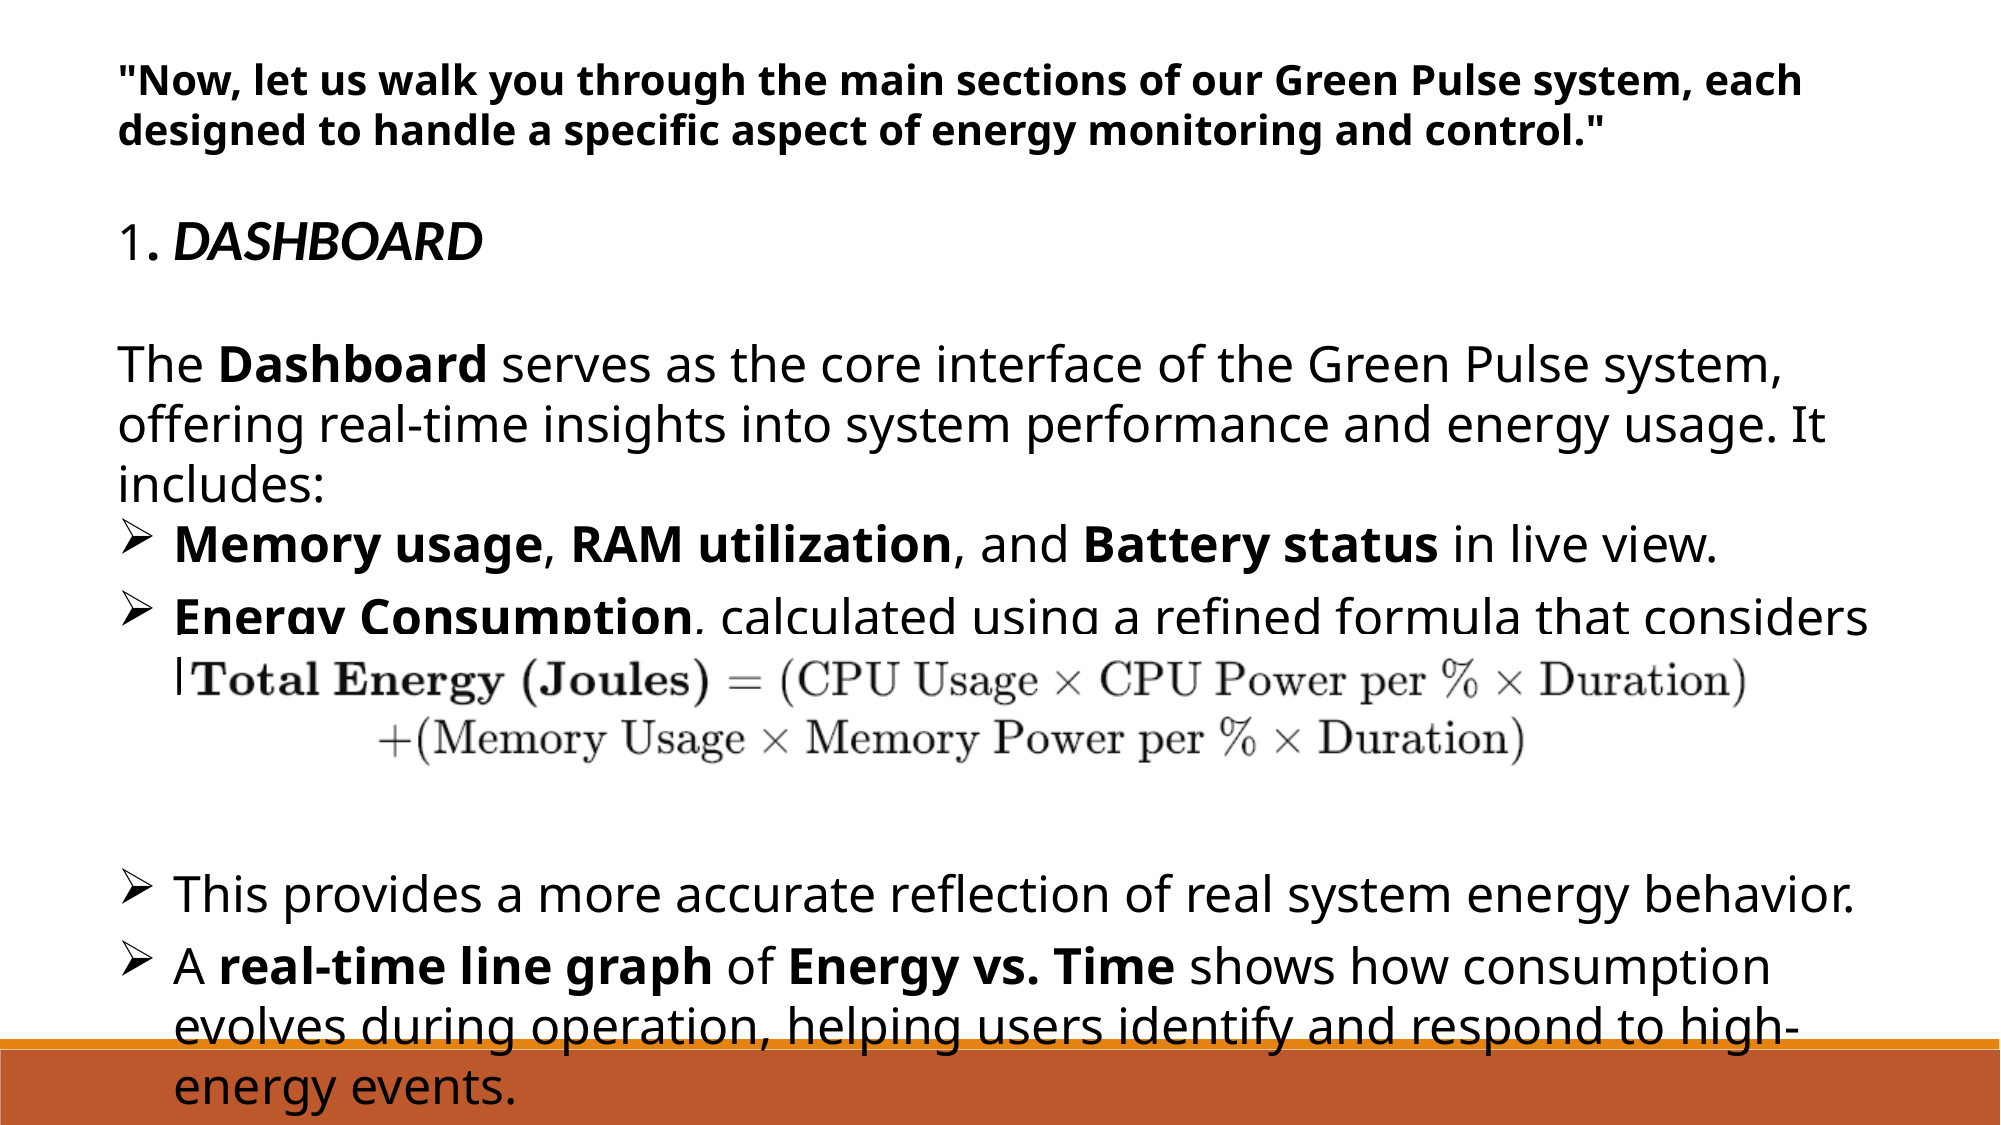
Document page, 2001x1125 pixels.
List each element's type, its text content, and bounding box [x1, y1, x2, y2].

picture [180, 634, 1759, 778]
text_box "Now, let us walk you through the main sections of our Green Pulse system, each designed to handle a specific aspect of energy monitoring and control." [102, 46, 1898, 135]
text_box 1. DASHBOARD The Dashboard serves as the core interface of the Green Pulse system, offering real-time insights into system performance and energy usage. It includes: Memory usage, RAM utilization, and Battery status in live view. Energy Consumption, calculated using a refined formula that considers both CPU and Memory usage: This provides a more accurate reflection of real system energy behavior. A real-time line graph of Energy vs. Time shows how consumption evolves during operation, helping users identify and respond to high-energy events. [102, 135, 1915, 1125]
